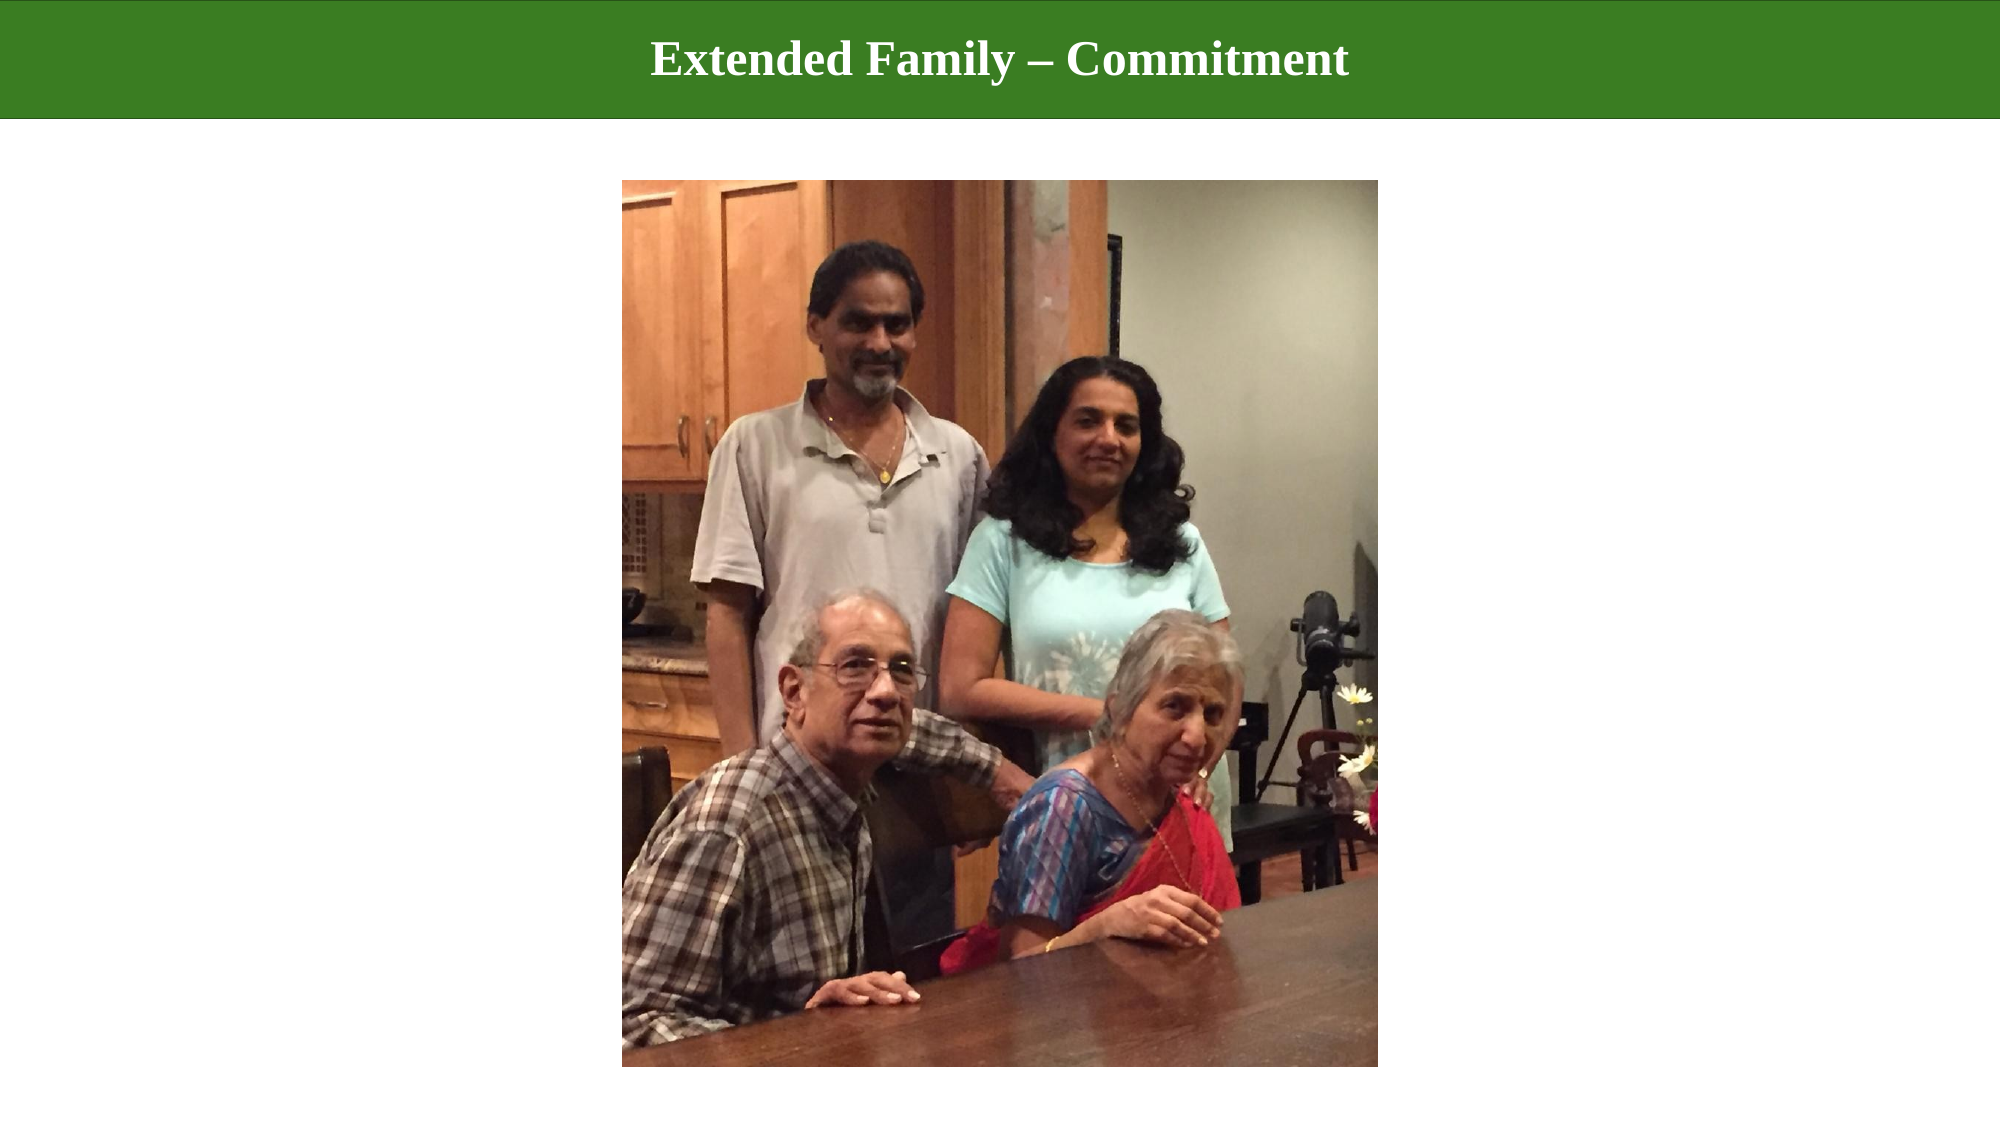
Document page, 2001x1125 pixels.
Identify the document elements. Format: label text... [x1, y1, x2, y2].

picture [622, 180, 1378, 1068]
title Extended Family – Commitment [0, 0, 2000, 119]
